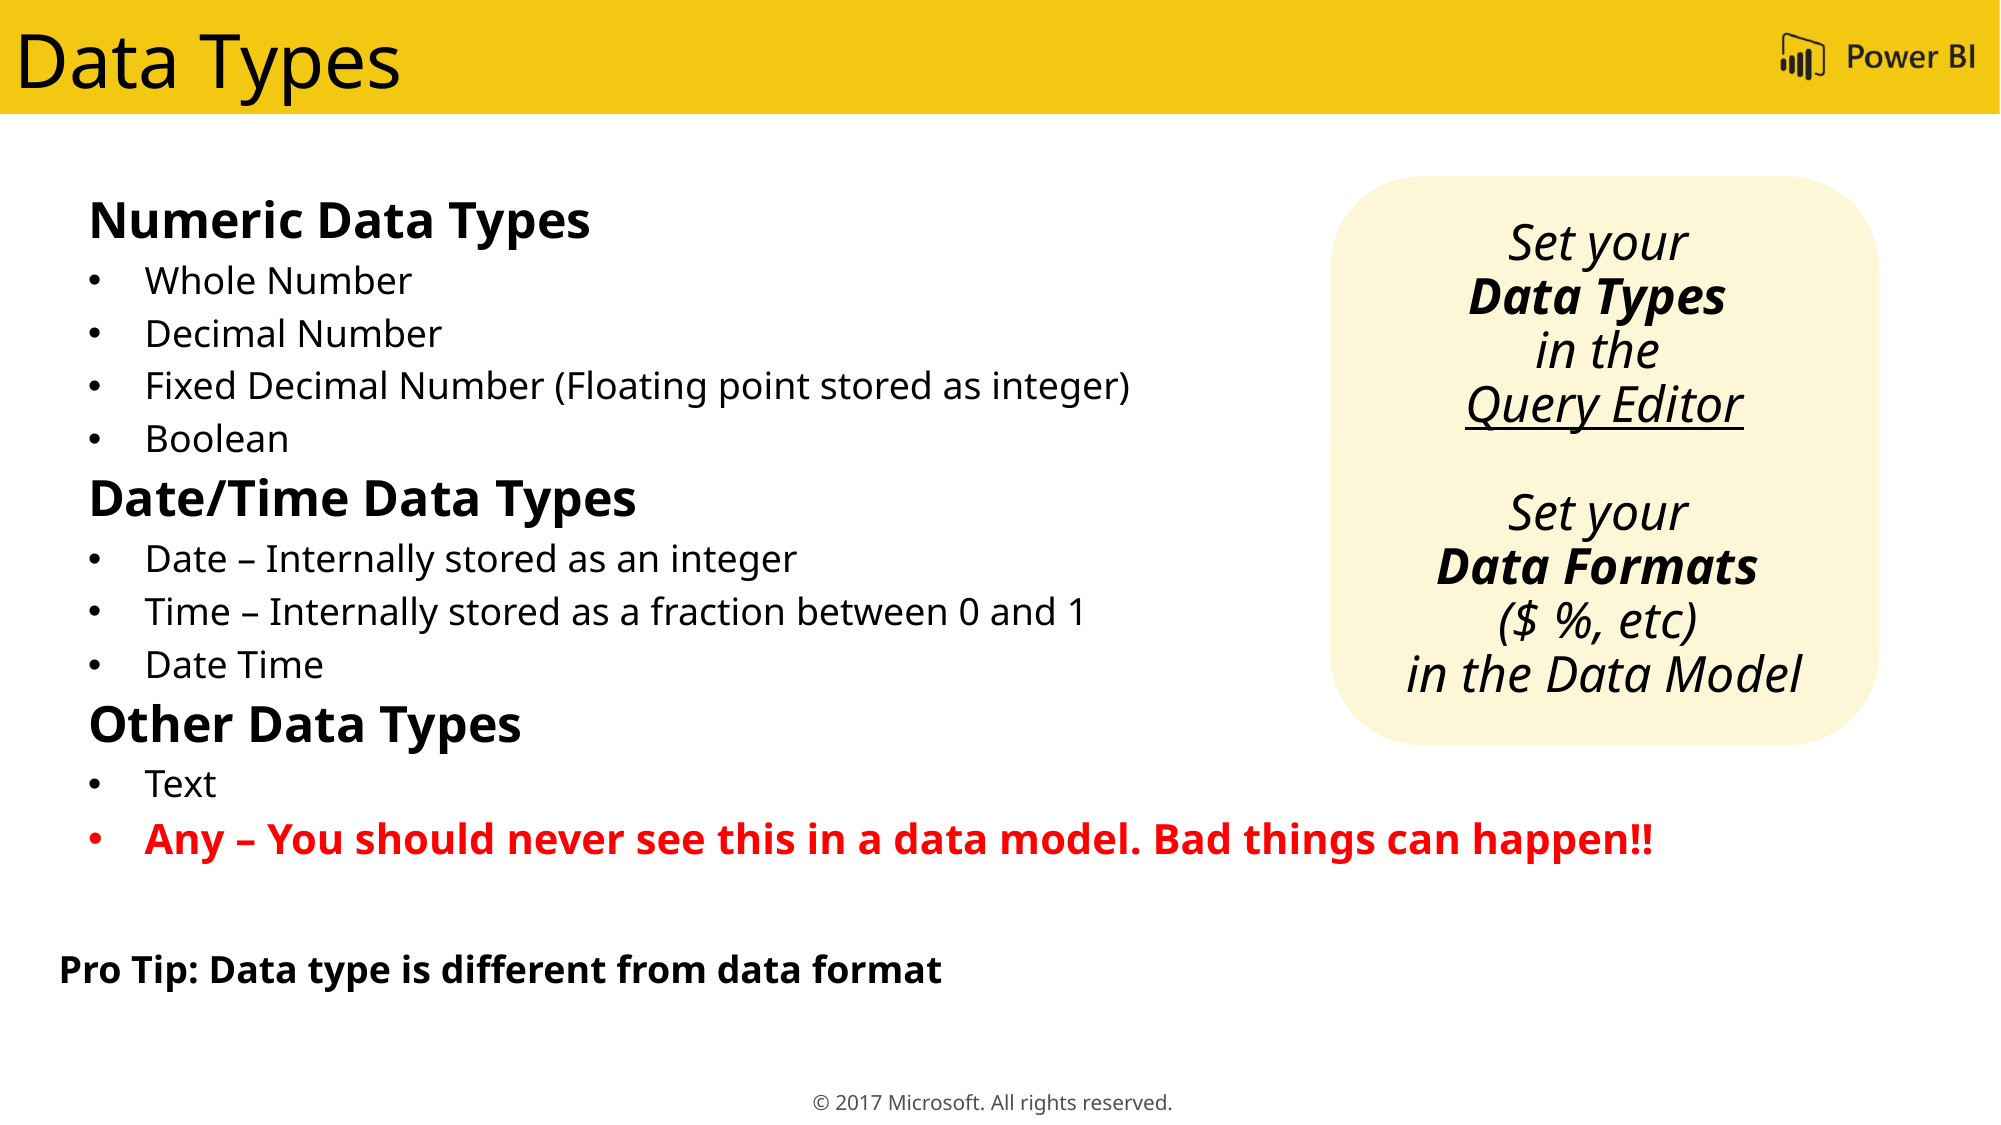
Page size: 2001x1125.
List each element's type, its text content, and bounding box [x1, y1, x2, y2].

text_box Data Types [0, 5, 1879, 111]
text_box Pro Tip: Data type is different from data format [43, 943, 1956, 999]
footer © 2017 Microsoft. All rights reserved. [663, 1084, 1338, 1122]
text_box Numeric Data Types Whole Number Decimal Number Fixed Decimal Number (Floating point stored as integer) Boolean Date/Time Data Types Date – Internally stored as an integer Time – Internally stored as a fraction between 0 and 1 Date Time Other Data Types Text Any – You should never see this in a data model. Bad things can happen!! [58, 171, 1791, 888]
text_box [0, 0, 2000, 115]
text_box Set your Data Types in the Query Editor Set your Data Formats ($ %, etc) in the Data Model [1329, 175, 1880, 746]
picture [1768, 23, 1985, 91]
